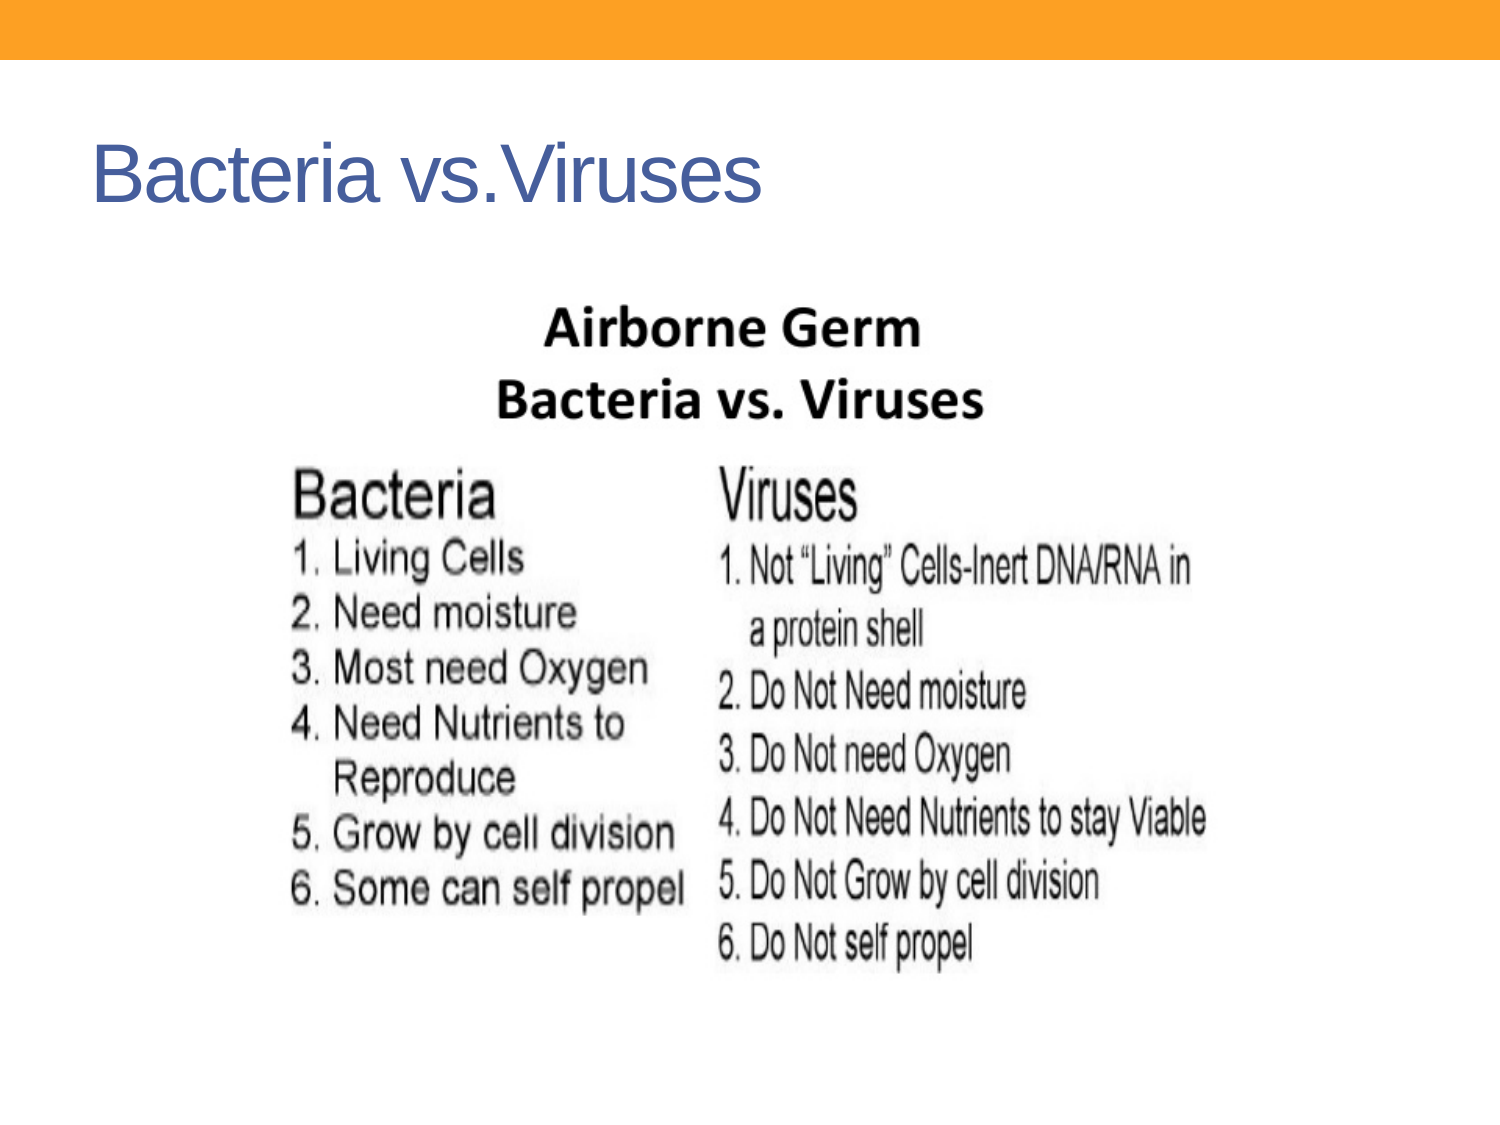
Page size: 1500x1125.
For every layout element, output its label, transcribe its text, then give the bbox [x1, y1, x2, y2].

picture [241, 266, 1240, 1016]
title Bacteria vs.Viruses [75, 87, 1425, 250]
